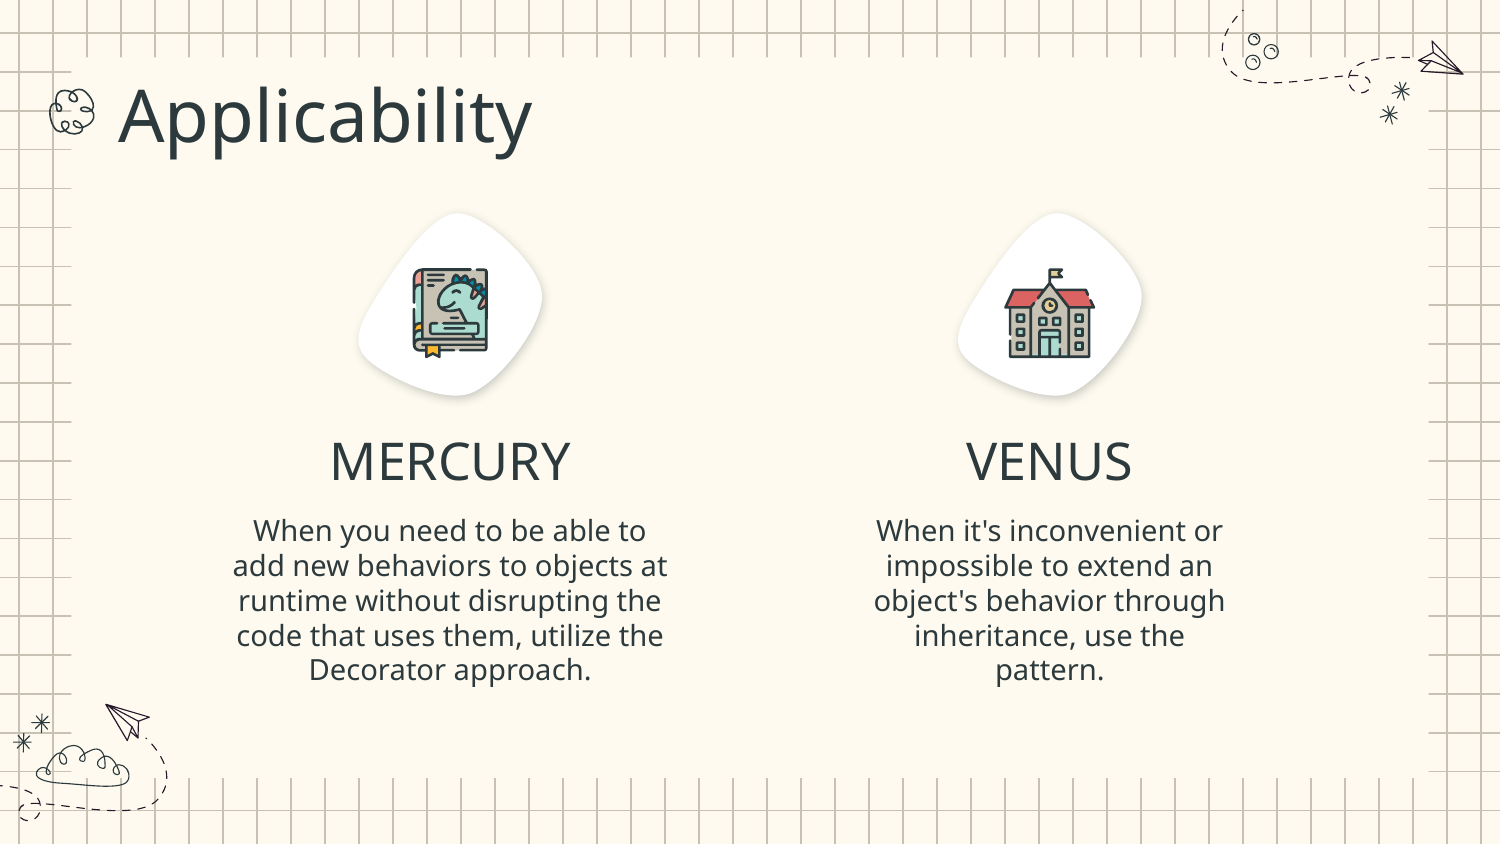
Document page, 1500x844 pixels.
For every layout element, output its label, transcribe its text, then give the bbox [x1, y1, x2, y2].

subtitle VENUS [811, 421, 1289, 496]
subtitle When you need to be able to add new behaviors to objects at runtime without disrupting the code that uses them, utilize the Decorator approach. [211, 496, 689, 663]
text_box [412, 267, 489, 359]
subtitle MERCURY [211, 421, 689, 496]
text_box [958, 213, 1142, 396]
title Applicability [118, 69, 1382, 145]
text_box [358, 213, 543, 396]
subtitle When it's inconvenient or impossible to extend an object's behavior through inheritance, use the pattern. [811, 496, 1289, 663]
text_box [1003, 268, 1096, 359]
